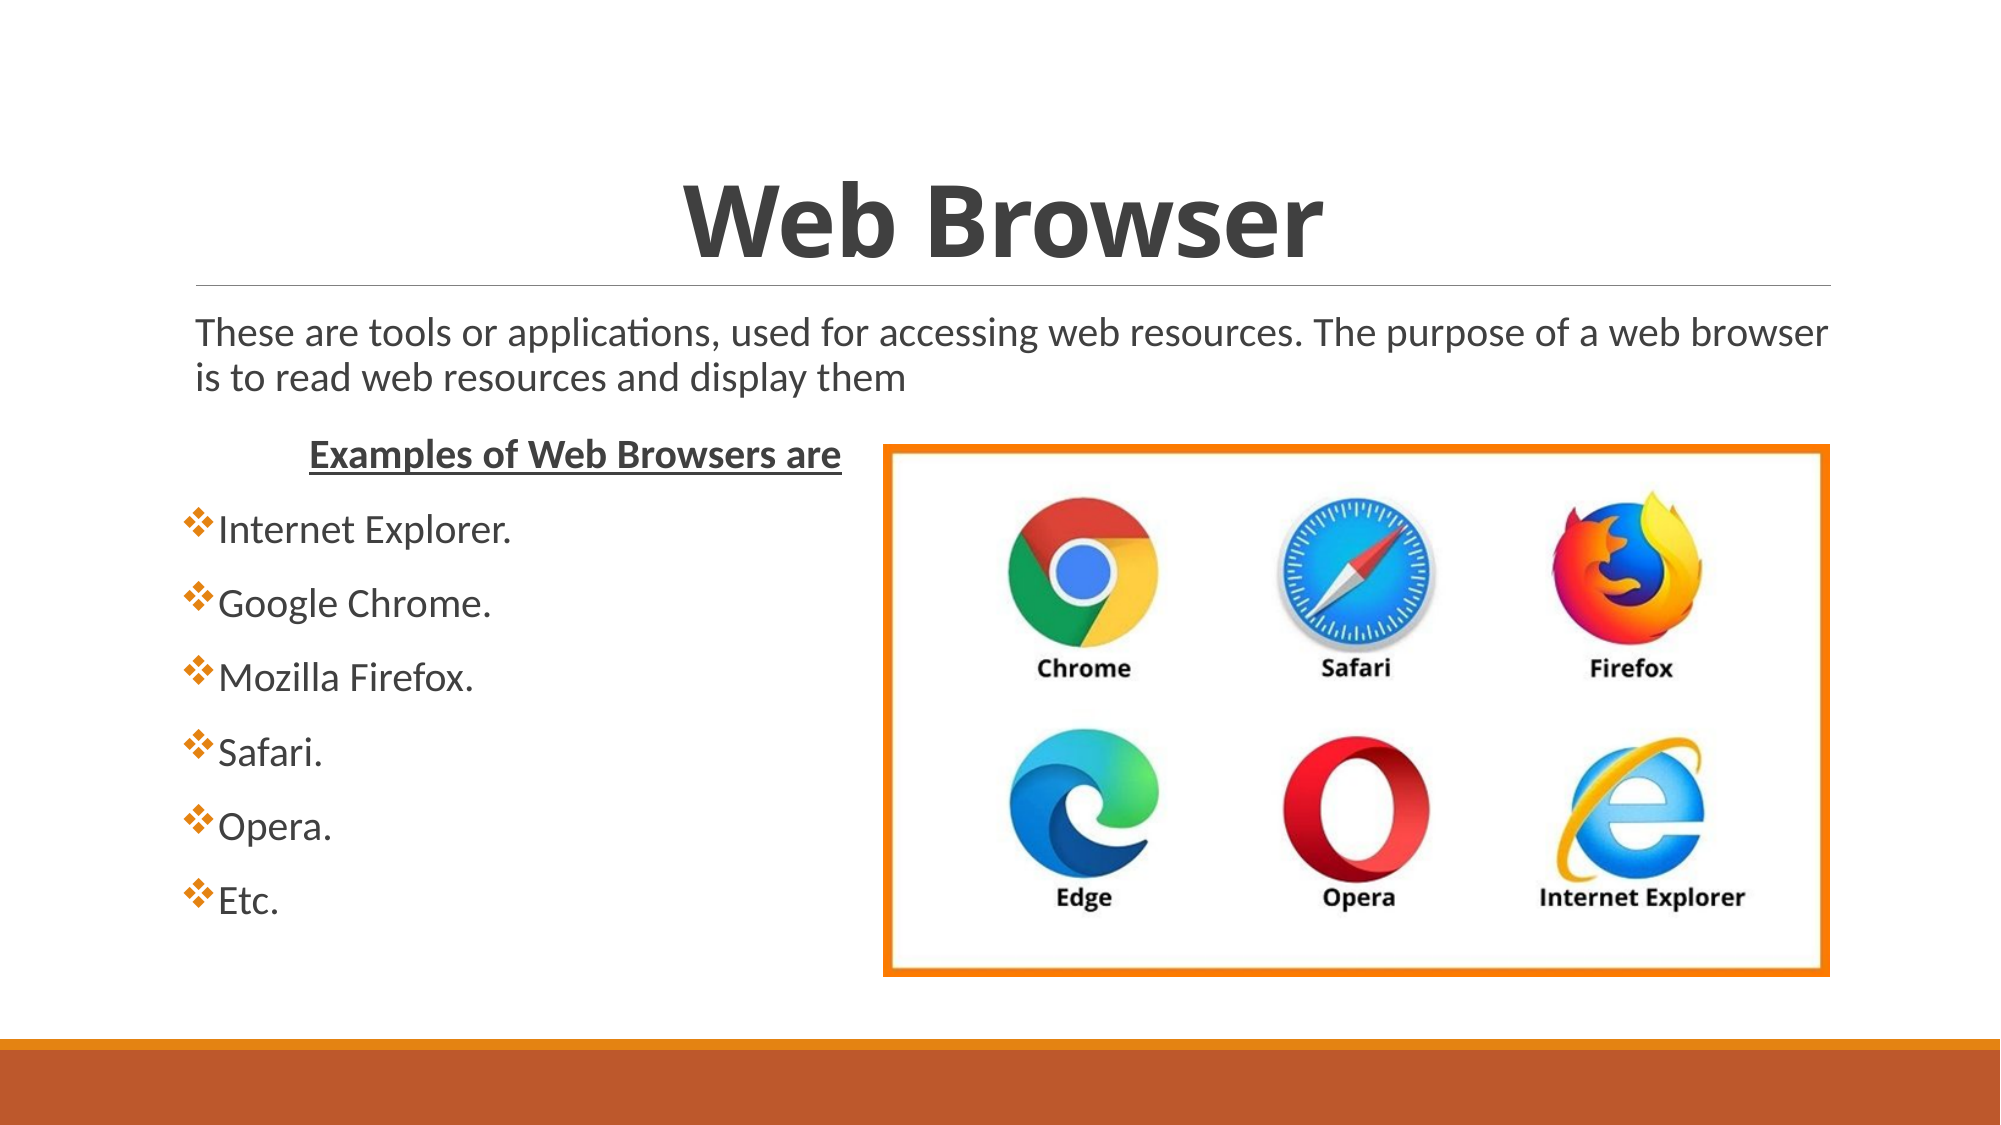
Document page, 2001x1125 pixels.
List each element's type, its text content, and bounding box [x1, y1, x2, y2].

picture [883, 444, 1831, 978]
list These are tools or applications, used for accessing web resources. The purpose of a web browser is to read web resources and display them [180, 302, 1830, 410]
title Web Browser [180, 47, 1830, 285]
text_box Examples of Web Browsers are Internet Explorer. Google Chrome. Mozilla Firefox. Safari. Opera. Etc. [180, 425, 957, 1009]
